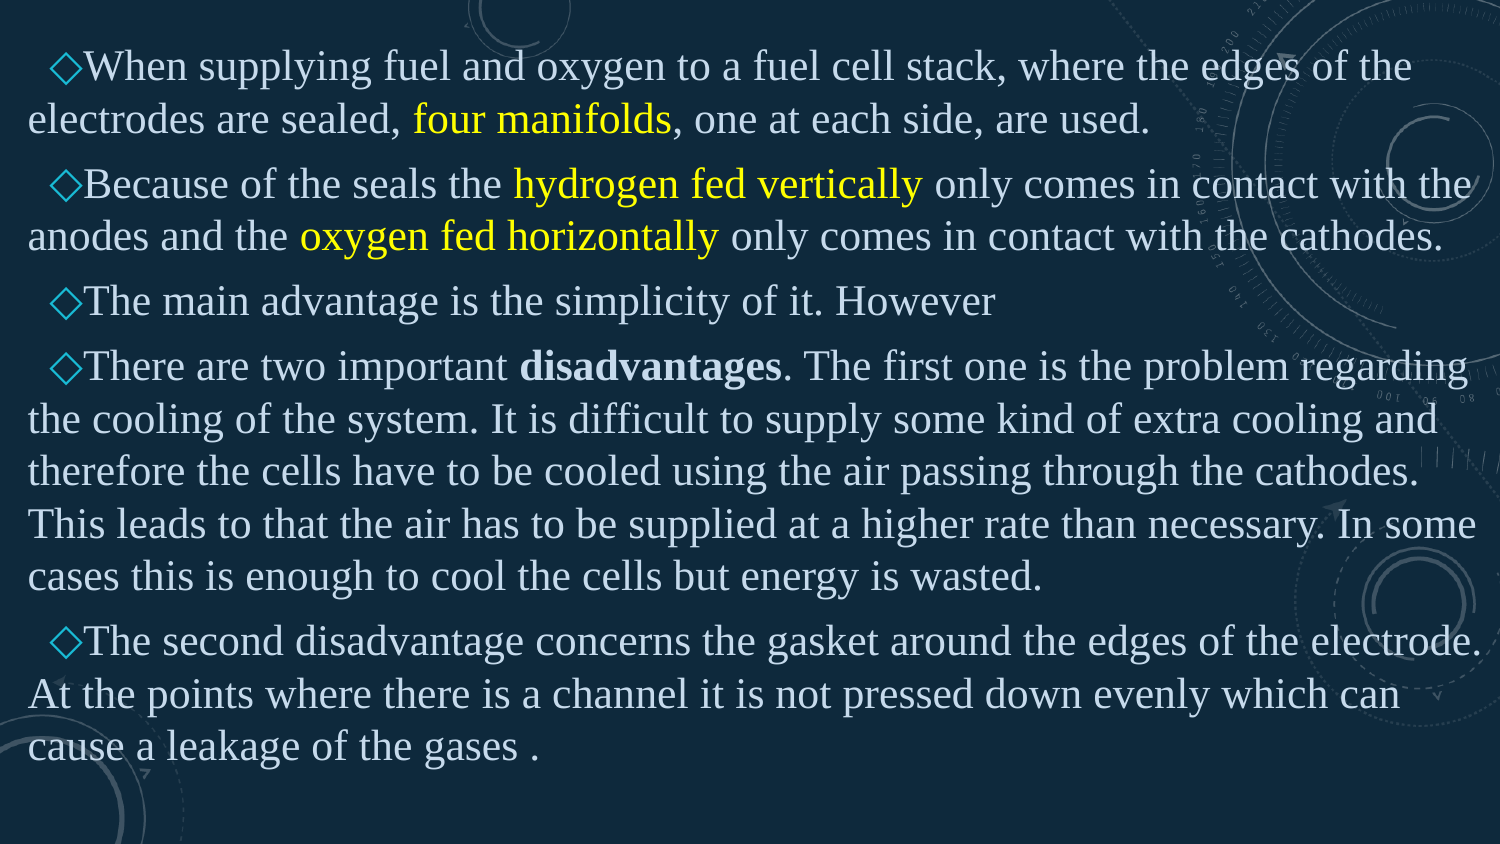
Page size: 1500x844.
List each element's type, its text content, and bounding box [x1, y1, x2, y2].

picture [0, 0, 1500, 844]
list When supplying fuel and oxygen to a fuel cell stack, where the edges of the electrodes are sealed, four manifolds, one at each side, are used. Because of the seals the hydrogen fed vertically only comes in contact with the anodes and the oxygen fed horizontally only comes in contact with the cathodes. The main advantage is the simplicity of it. However There are two important disadvantages. The first one is the problem regarding the cooling of the system. It is difficult to supply some kind of extra cooling and therefore the cells have to be cooled using the air passing through the cathodes. This leads to that the air has to be supplied at a higher rate than necessary. In some cases this is enough to cool the cells but energy is wasted. The second disadvantage concerns the gasket around the edges of the electrode. At the points where there is a channel it is not pressed down evenly which can cause a leakage of the gases . [12, 21, 1500, 519]
